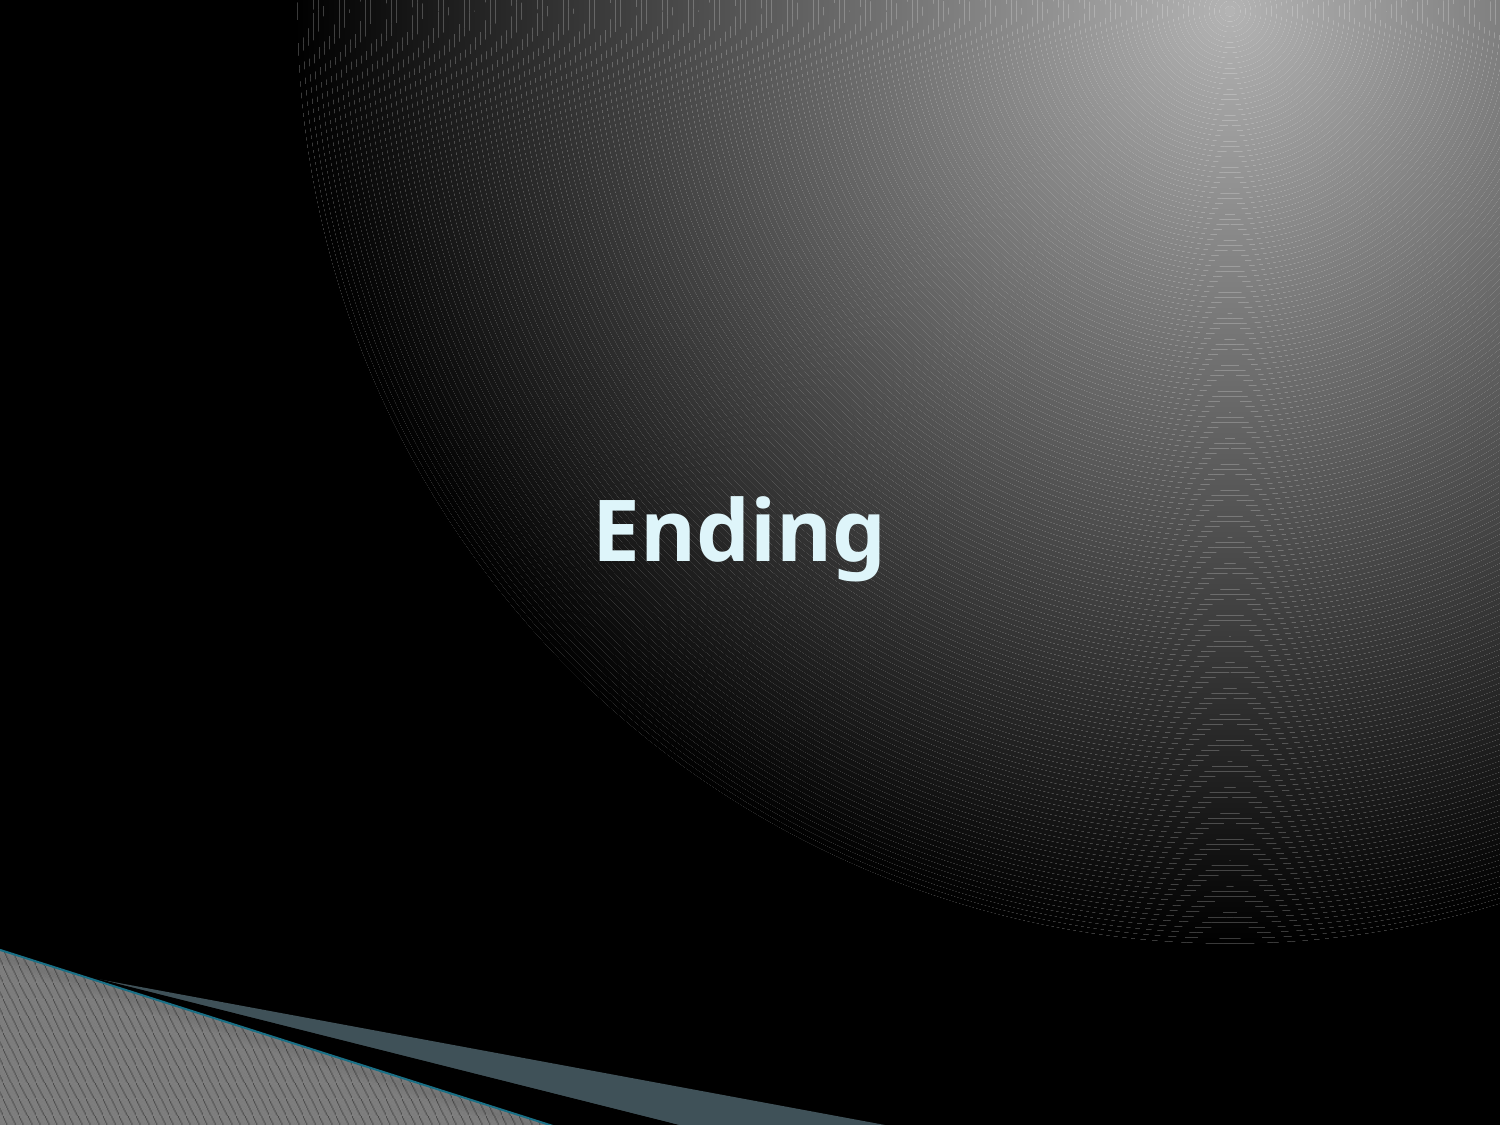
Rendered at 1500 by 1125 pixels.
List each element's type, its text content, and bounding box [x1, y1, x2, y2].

title Ending [64, 434, 1415, 622]
picture [0, 952, 543, 1125]
